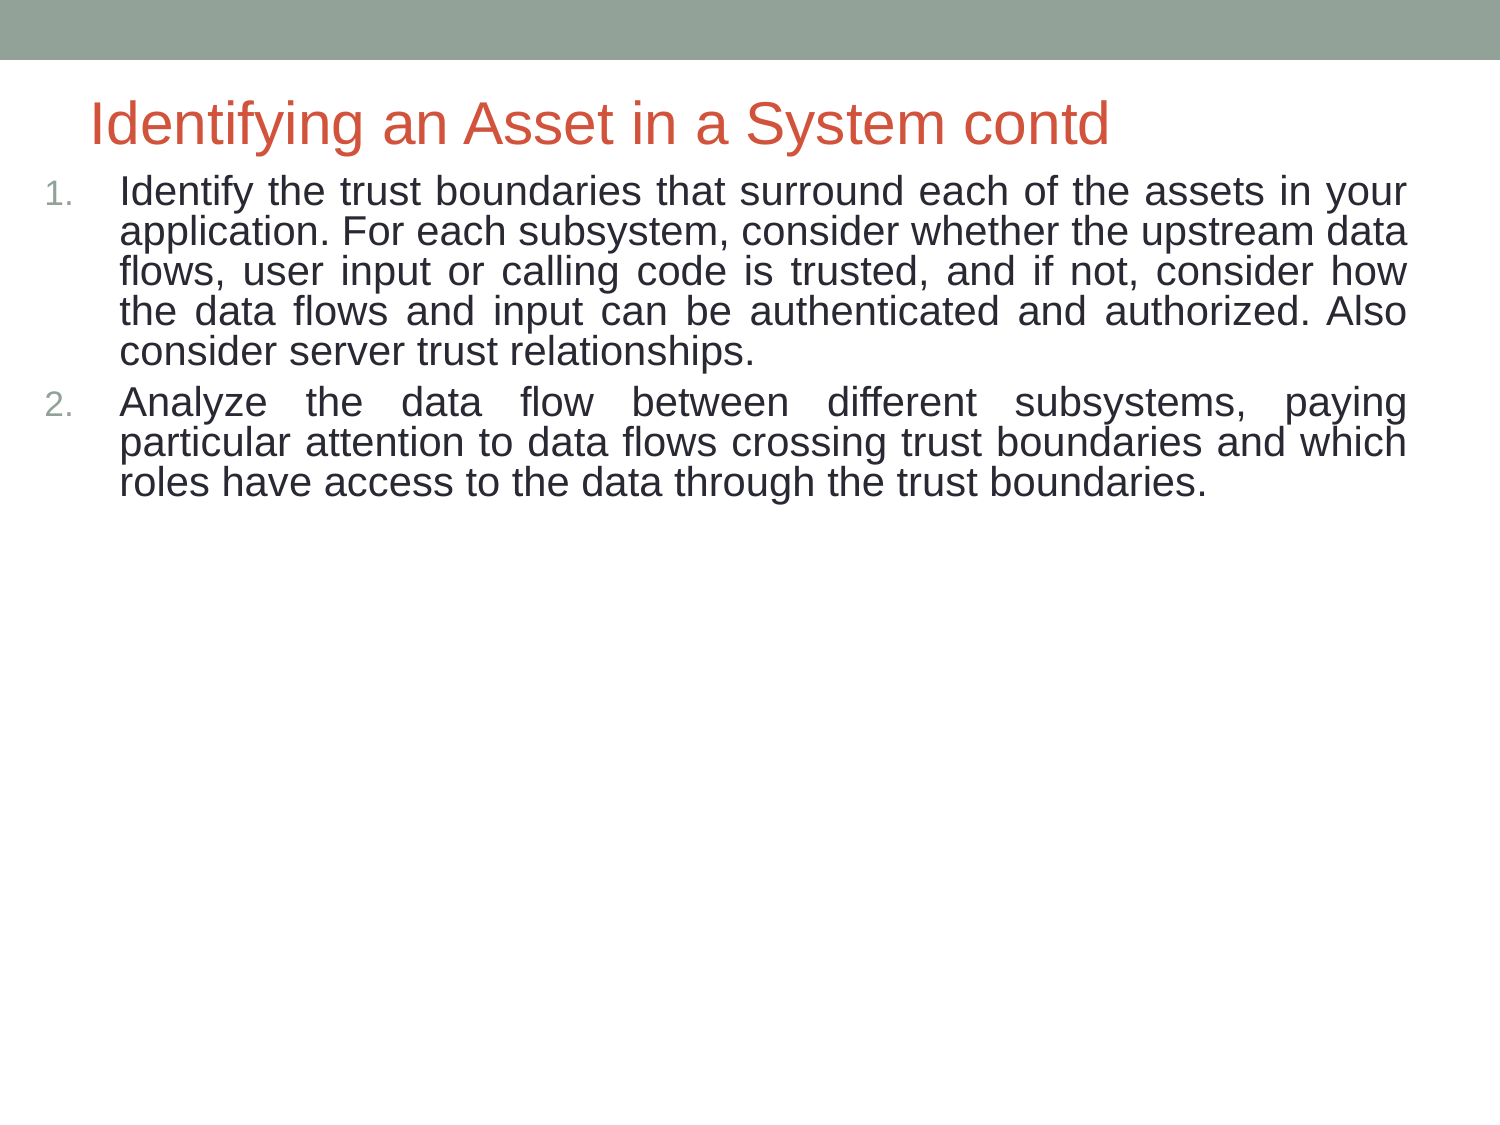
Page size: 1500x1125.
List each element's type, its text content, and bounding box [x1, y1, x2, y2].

text_box Identify the trust boundaries that surround each of the assets in your application. For each subsystem, consider whether the upstream data flows, user input or calling code is trusted, and if not, consider how the data flows and input can be authenticated and authorized. Also consider server trust relationships. Analyze the data flow between different subsystems, paying particular attention to data flows crossing trust boundaries and which roles have access to the data through the trust boundaries. [29, 166, 1424, 1004]
title Identifying an Asset in a System contd [75, 75, 1425, 167]
